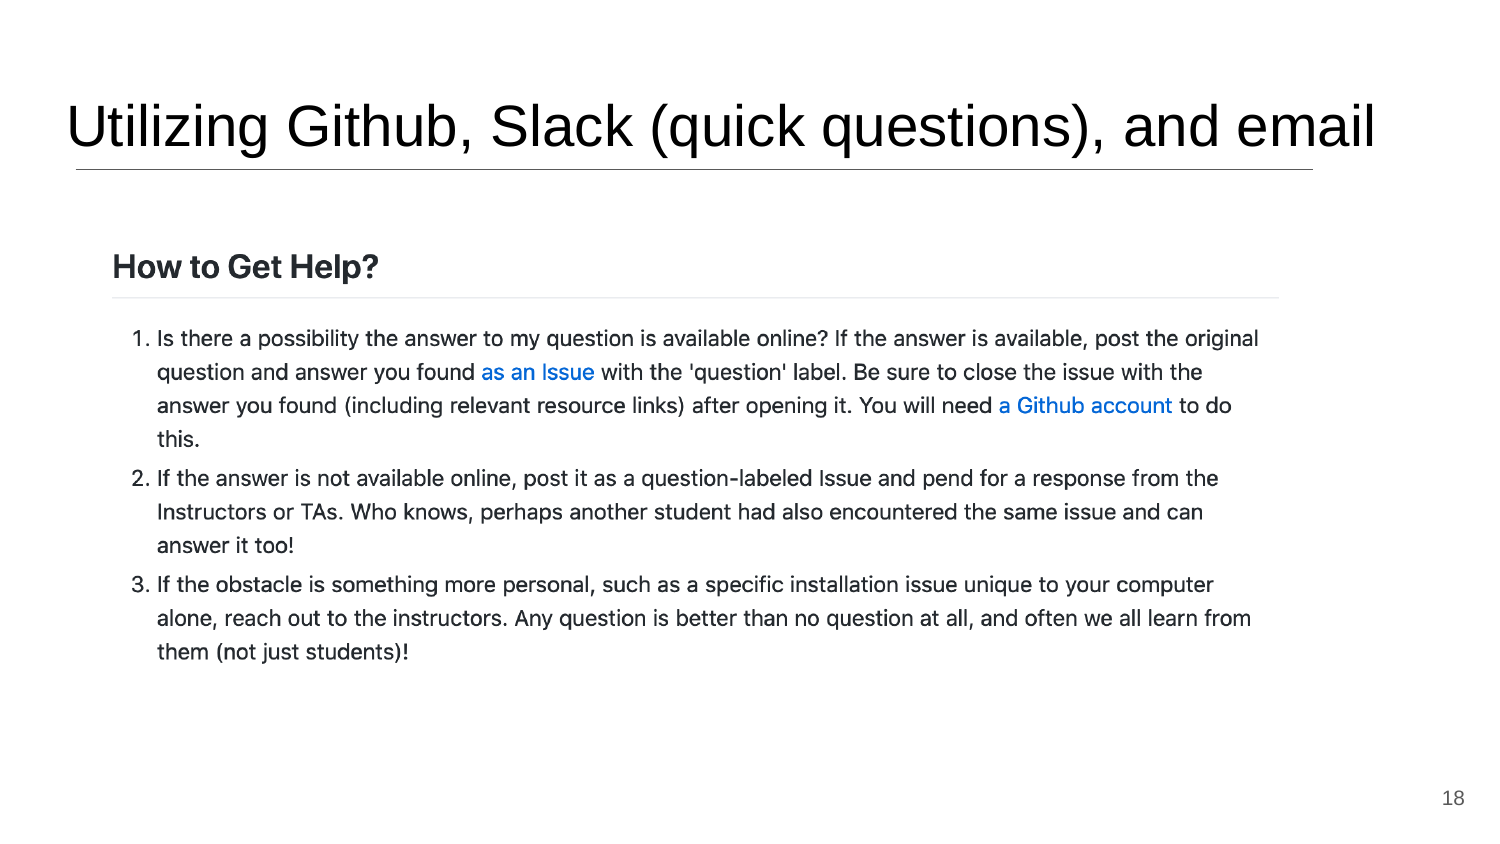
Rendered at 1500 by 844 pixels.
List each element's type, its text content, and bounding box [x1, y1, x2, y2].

title Utilizing Github, Slack (quick questions), and email [51, 72, 1449, 167]
slide_number ‹#› [1389, 764, 1480, 830]
picture [91, 236, 1299, 678]
